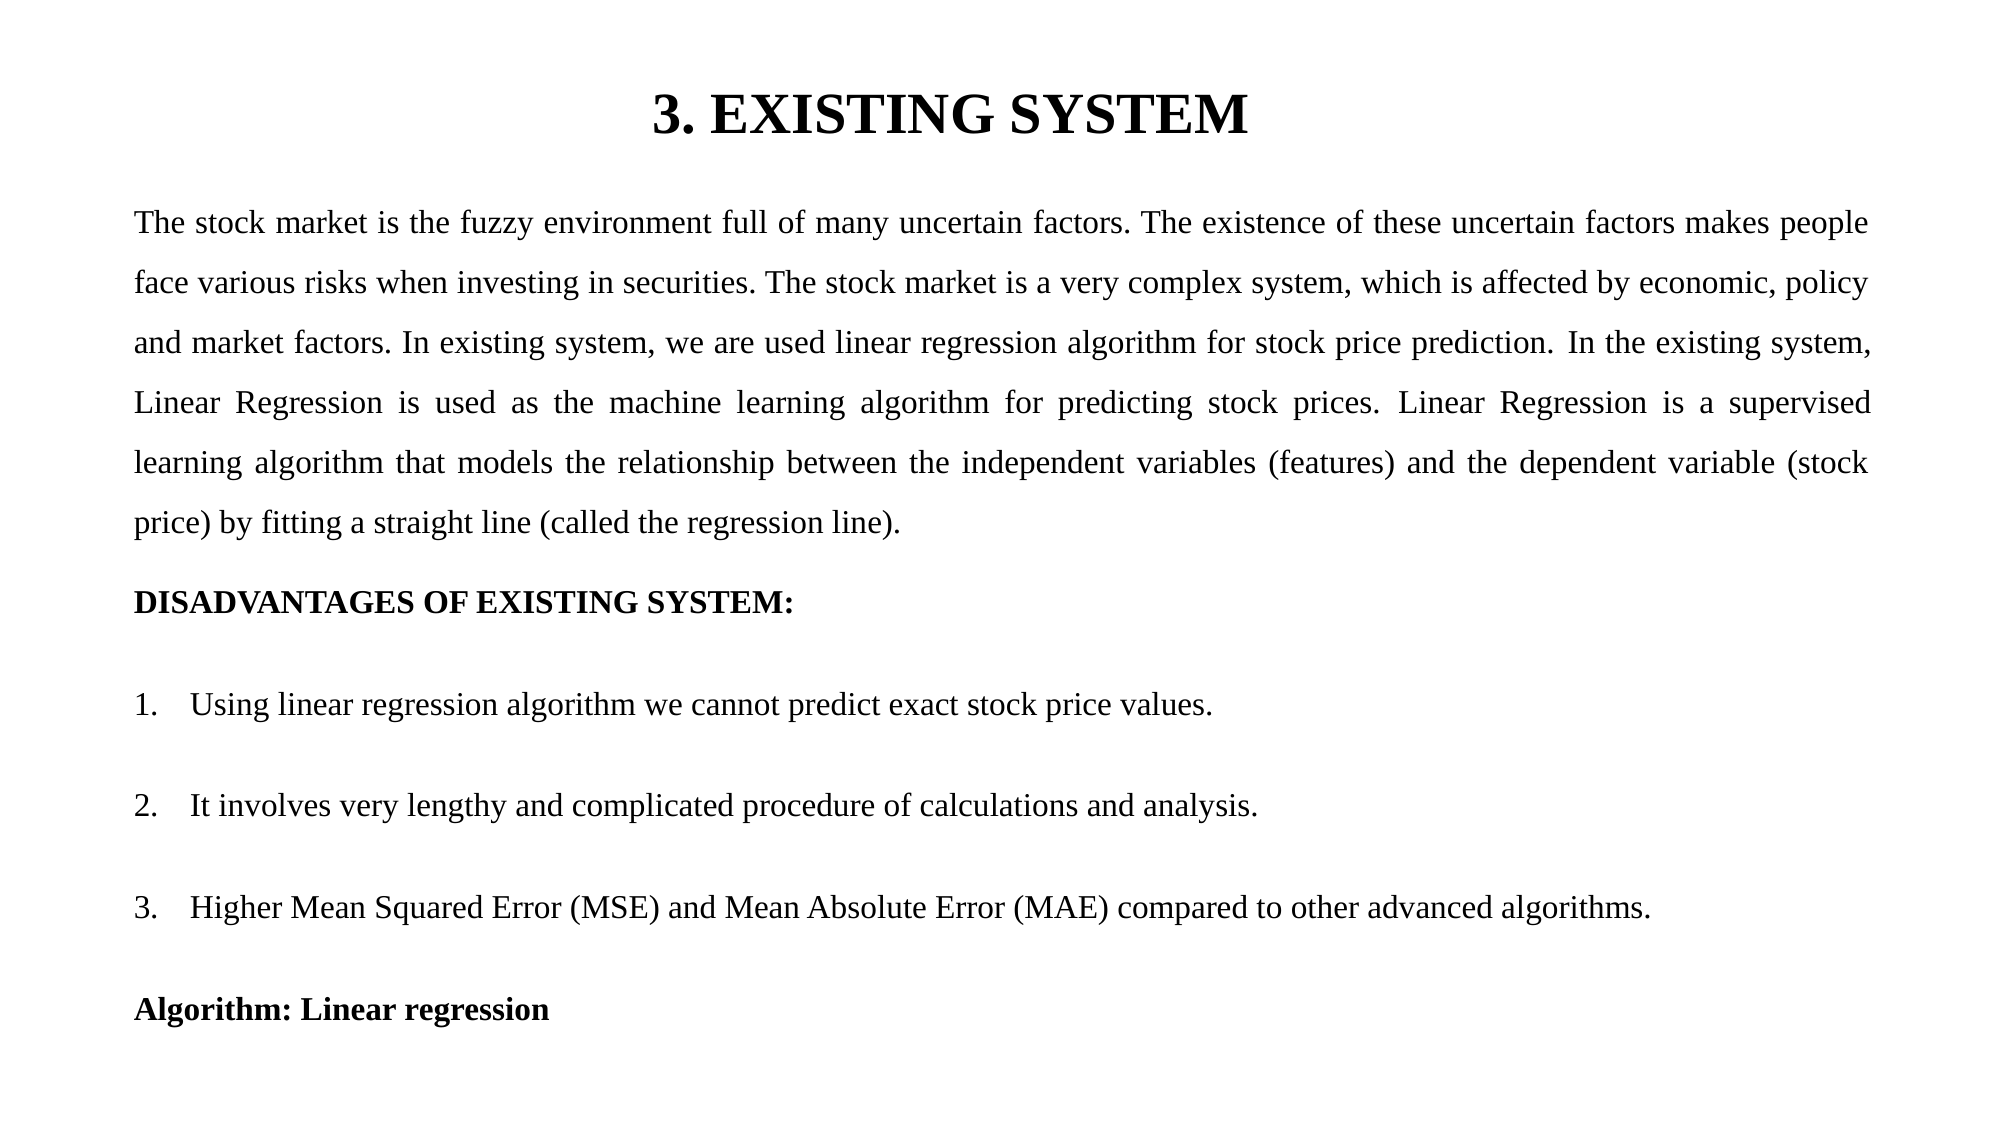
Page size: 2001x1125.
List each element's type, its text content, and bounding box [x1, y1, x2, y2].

title 3. EXISTING SYSTEM [37, 57, 1888, 173]
list The stock market is the fuzzy environment full of many uncertain factors. The existence of these uncertain factors makes people face various risks when investing in securities. The stock market is a very complex system, which is affected by economic, policy and market factors. In existing system, we are used linear regression algorithm for stock price prediction. In the existing system, Linear Regression is used as the machine learning algorithm for predicting stock prices. Linear Regression is a supervised learning algorithm that models the relationship between the independent variables (features) and the dependent variable (stock price) by fitting a straight line (called the regression line). DISADVANTAGES OF EXISTING SYSTEM: Using linear regression algorithm we cannot predict exact stock price values. It involves very lengthy and complicated procedure of calculations and analysis. Higher Mean Squared Error (MSE) and Mean Absolute Error (MAE) compared to other advanced algorithms. Algorithm: Linear regression [118, 172, 1888, 1125]
